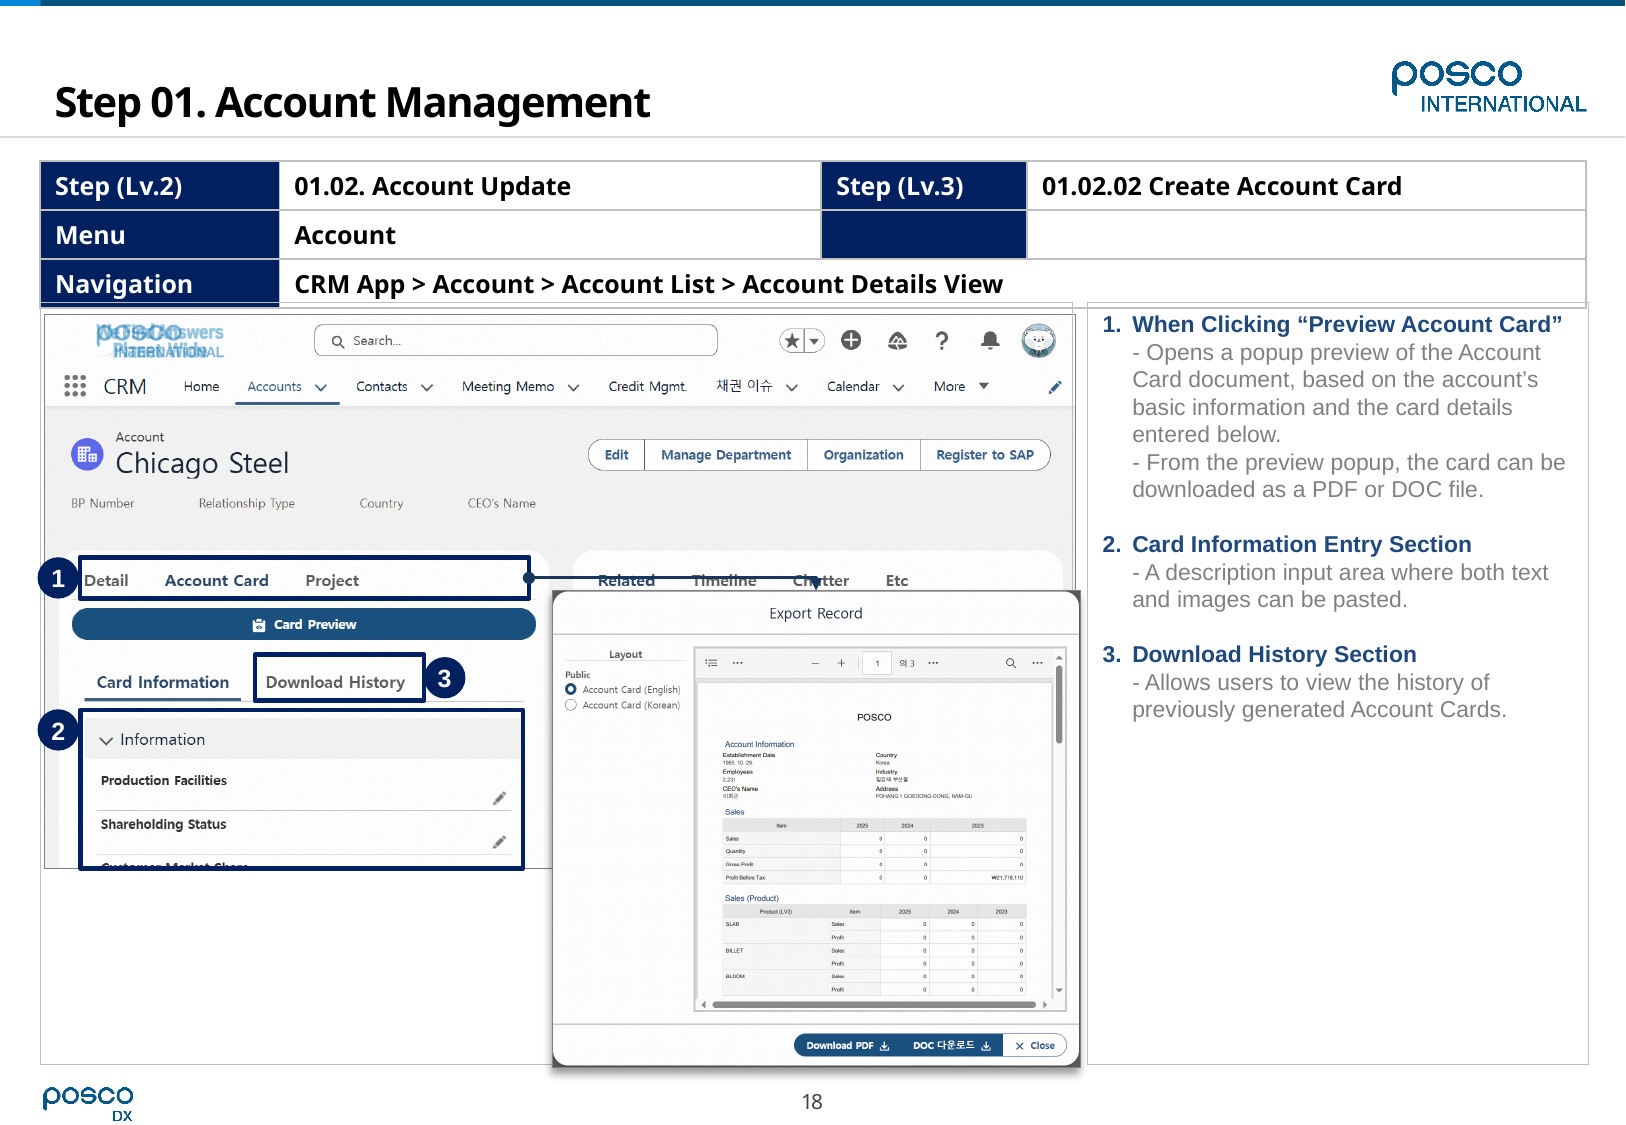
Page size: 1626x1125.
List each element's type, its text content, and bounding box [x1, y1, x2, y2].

text_box [40, 590, 44, 718]
table_cell Navigation [41, 260, 279, 302]
table_header 01.02. Account Update [280, 162, 820, 209]
text_box 1 [37, 563, 44, 593]
picture [44, 314, 1081, 1068]
picture [1391, 59, 1587, 113]
table_cell [1028, 211, 1585, 258]
table_header Step (Lv.3) [822, 162, 1026, 209]
picture [43, 1087, 133, 1121]
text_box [528, 577, 817, 591]
text_box [40, 302, 1073, 566]
table_header Step (Lv.2) [41, 162, 279, 209]
table_header 01.02.02 Create Account Card [1028, 162, 1585, 209]
text_box 2 [37, 715, 44, 745]
table_cell CRM App > Account > Account List > Account Details View [280, 260, 1585, 307]
picture [0, 0, 41, 6]
table_cell Menu [41, 211, 279, 258]
text_box Step 01. Account Management [39, 68, 685, 115]
table_cell Account [280, 211, 820, 258]
table_cell [822, 211, 1026, 258]
text_box When Clicking “Preview Account Card” - Opens a popup preview of the Account Card document, based on the account’s basic information and the card details entered below. - From the preview popup, the card can be downloaded as a PDF or DOC file. Card Information Entry Section - A description input area where both text and images can be pasted. Download History Section - Allows users to view the history of previously generated Account Cards. [1087, 302, 1589, 1065]
text_box [40, 742, 545, 1065]
